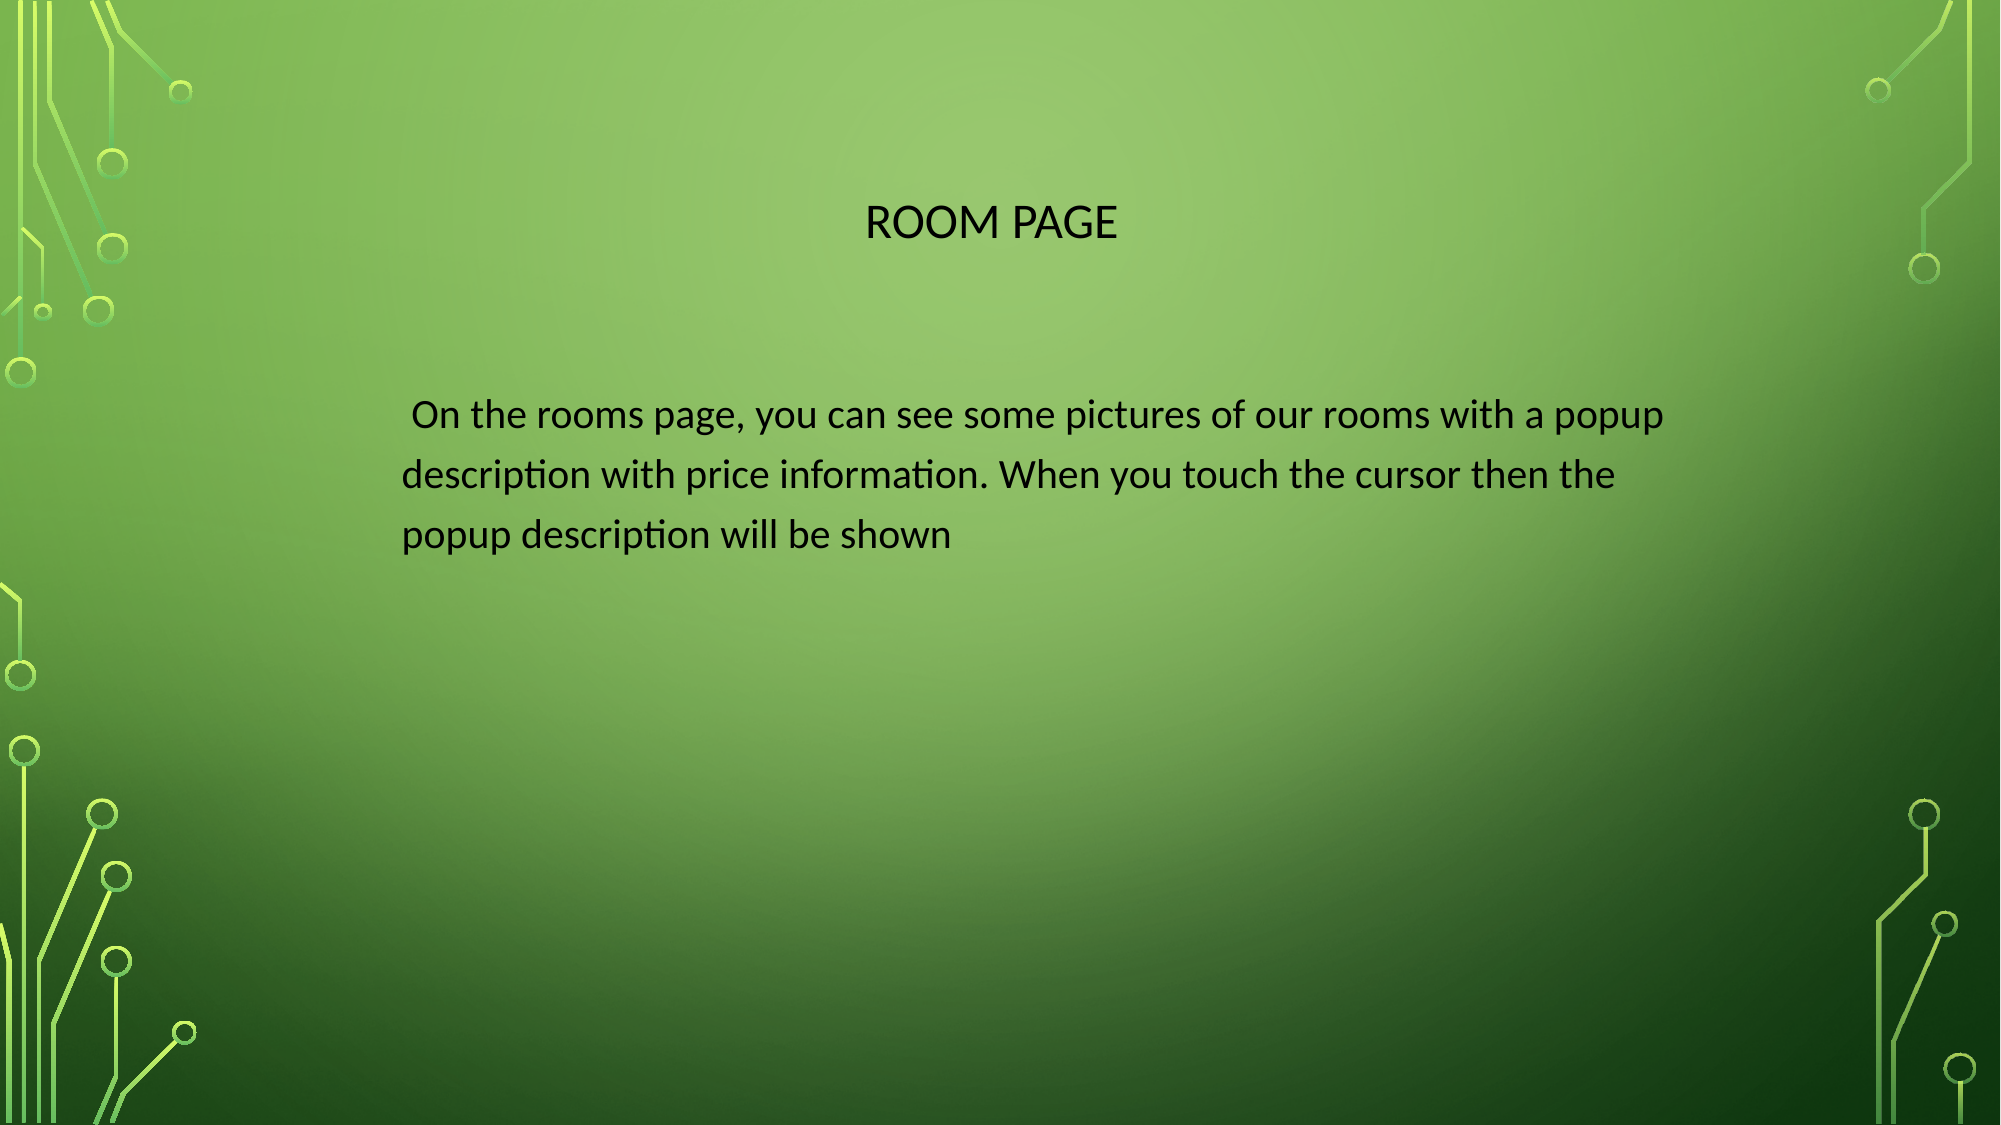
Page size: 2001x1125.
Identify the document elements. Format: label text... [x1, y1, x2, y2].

title room page [187, 101, 1813, 344]
list On the rooms page, you can see some pictures of our rooms with a popup description with price information. When you touch the cursor then the popup description will be shown [386, 369, 1740, 950]
